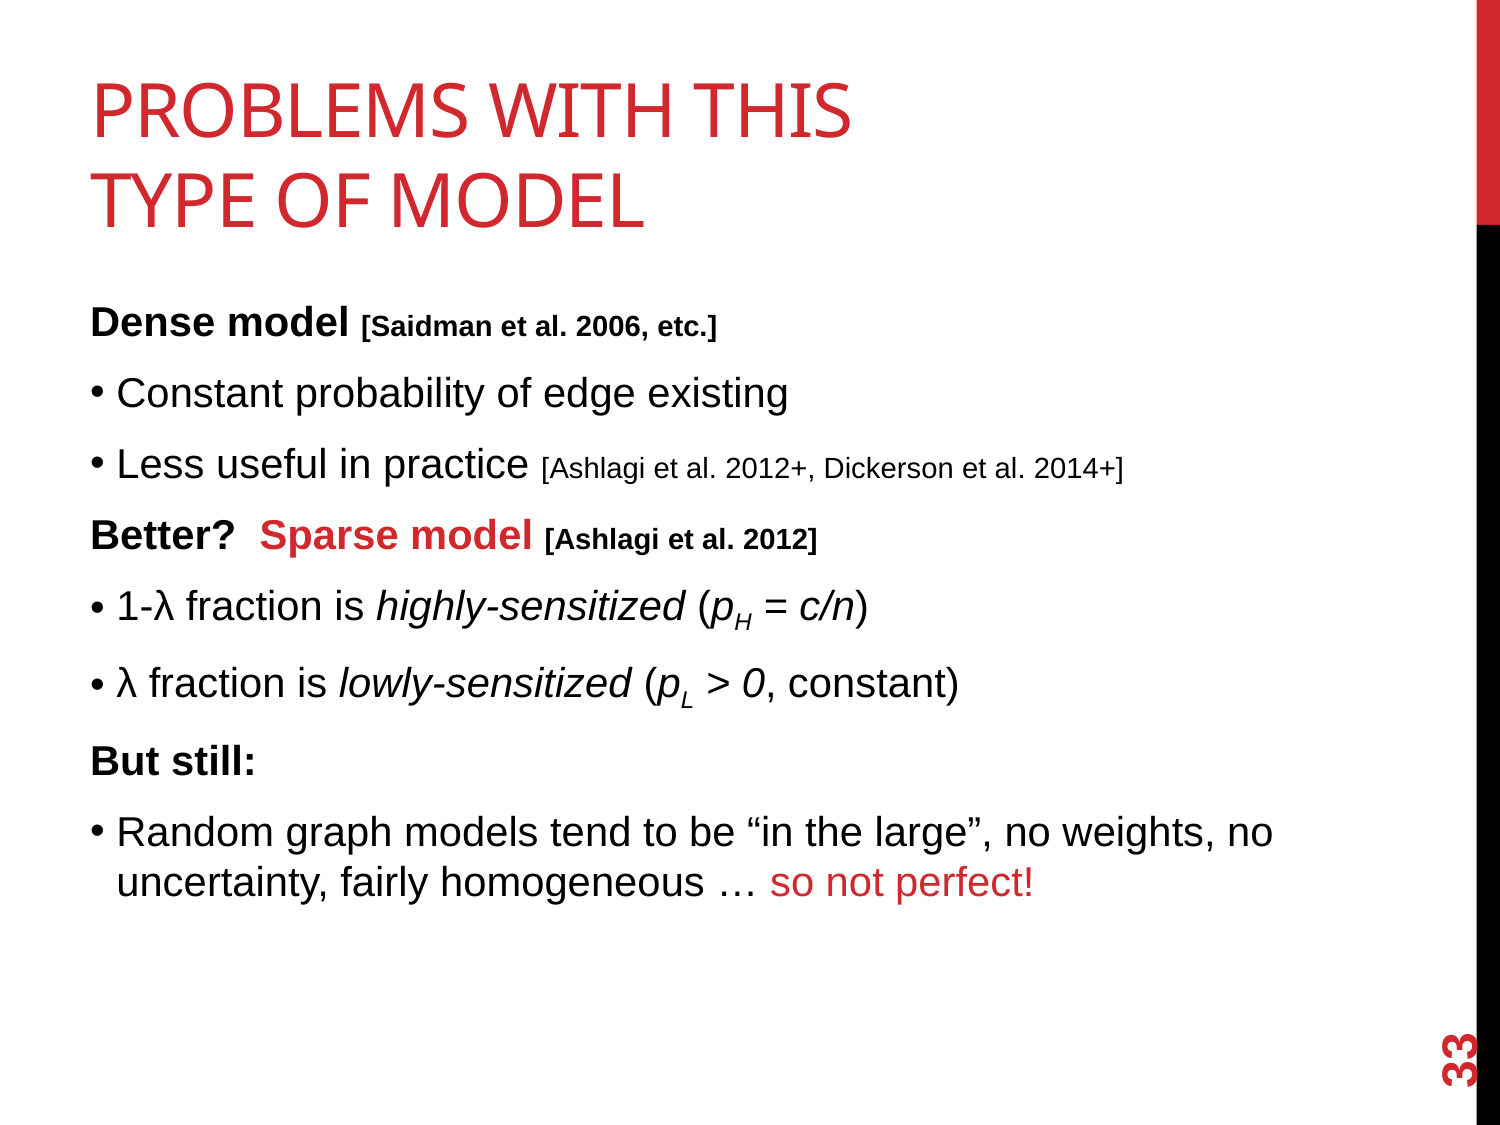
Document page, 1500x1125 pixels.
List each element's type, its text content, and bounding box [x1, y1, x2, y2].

list Dense model [Saidman et al. 2006, etc.] Constant probability of edge existing Less useful in practice [Ashlagi et al. 2012+, Dickerson et al. 2014+] Better? Sparse model [Ashlagi et al. 2012] 1-λ fraction is highly-sensitized (pH = c/n) λ fraction is lowly-sensitized (pL > 0, constant) But still: Random graph models tend to be “in the large”, no weights, no uncertainty, fairly homogeneous … so not perfect! [75, 287, 1325, 1005]
slide_number 33 [1427, 887, 1488, 1104]
title Problems with this type of model [75, 25, 1025, 250]
